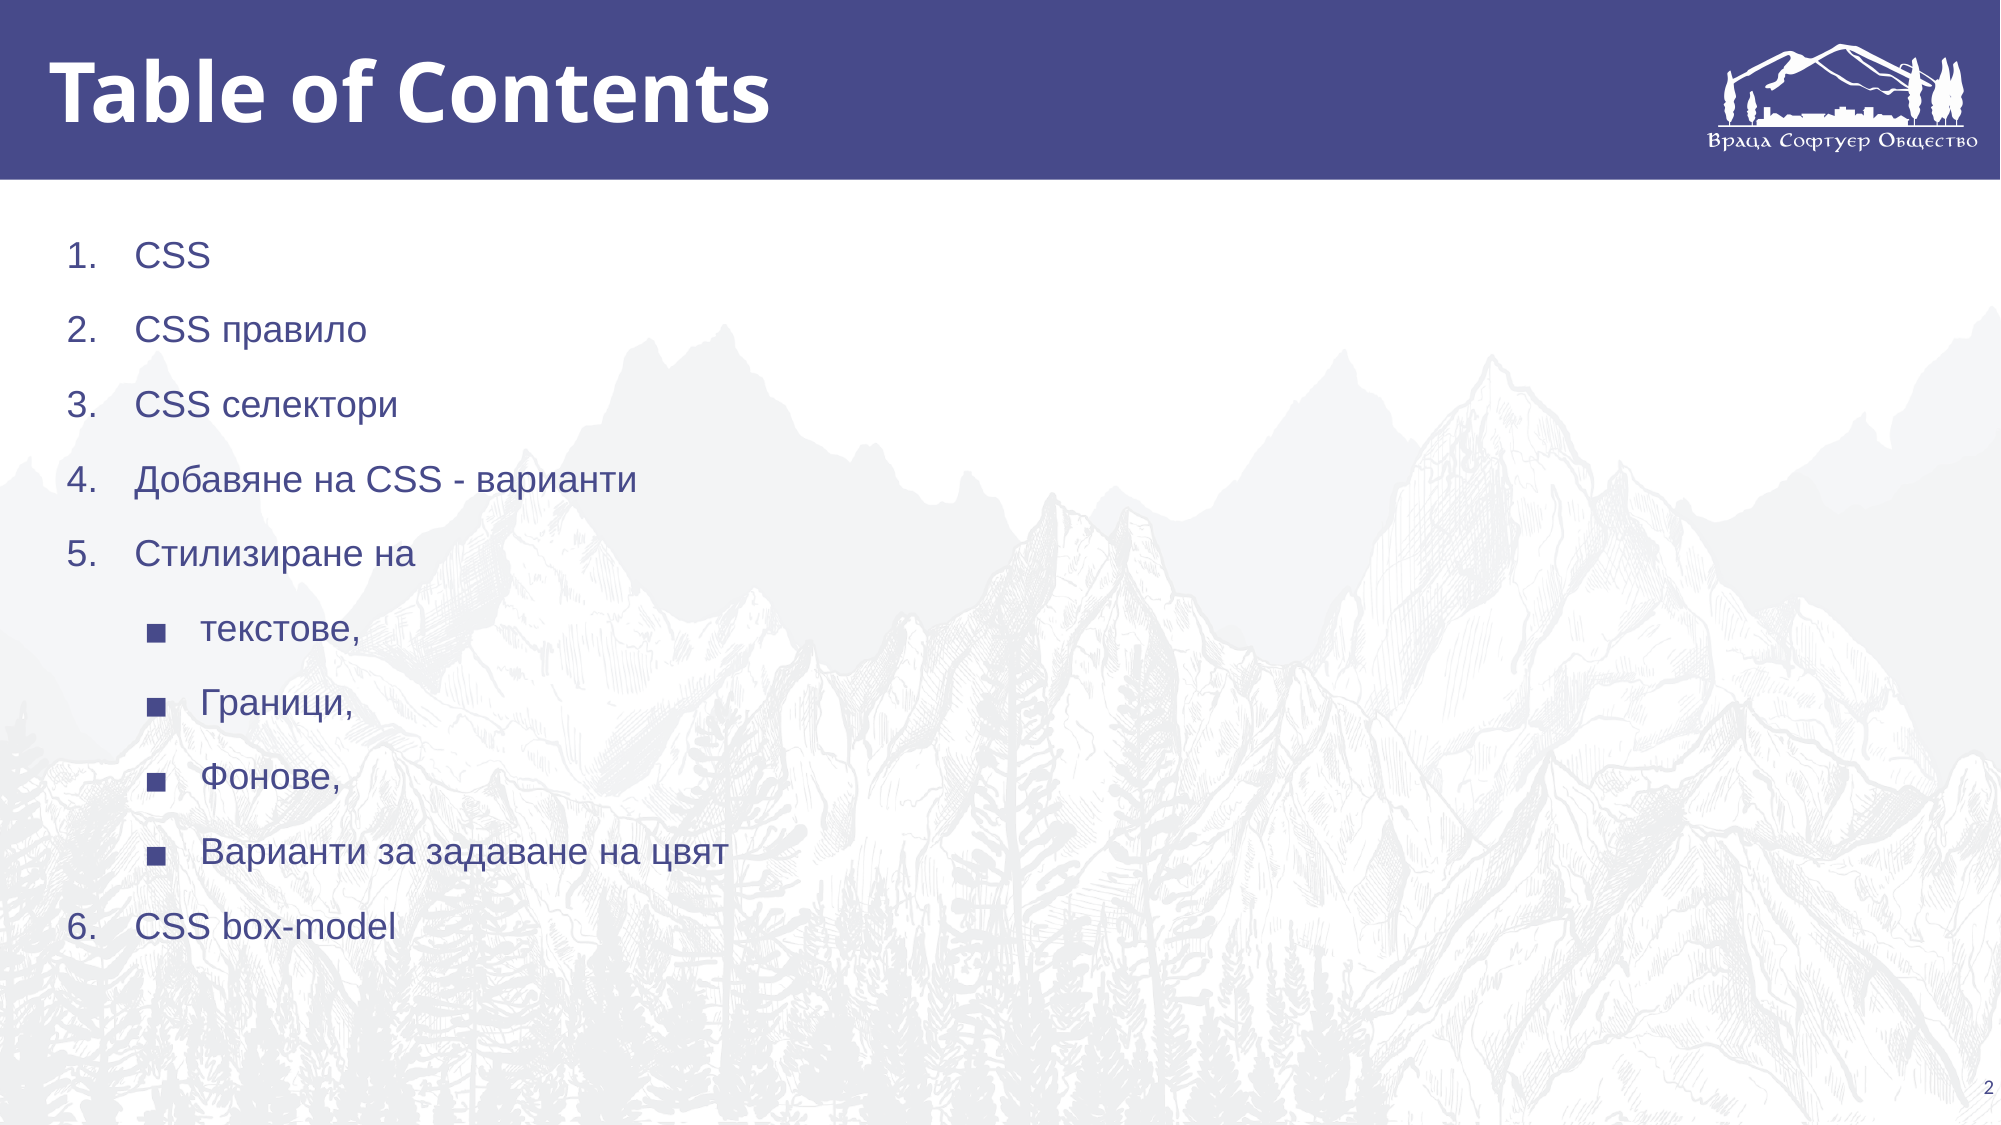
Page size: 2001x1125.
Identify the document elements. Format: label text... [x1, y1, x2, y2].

slide_number 2 [1929, 1070, 2000, 1103]
title Table of Contents [31, 16, 1591, 162]
list CSS CSS правило CSS селектори Добавяне на CSS - варианти Стилизиране на текстове, Граници, Фонове, Варианти за задаване на цвят CSS box-model [32, 224, 1375, 1012]
picture [1703, 19, 1981, 165]
